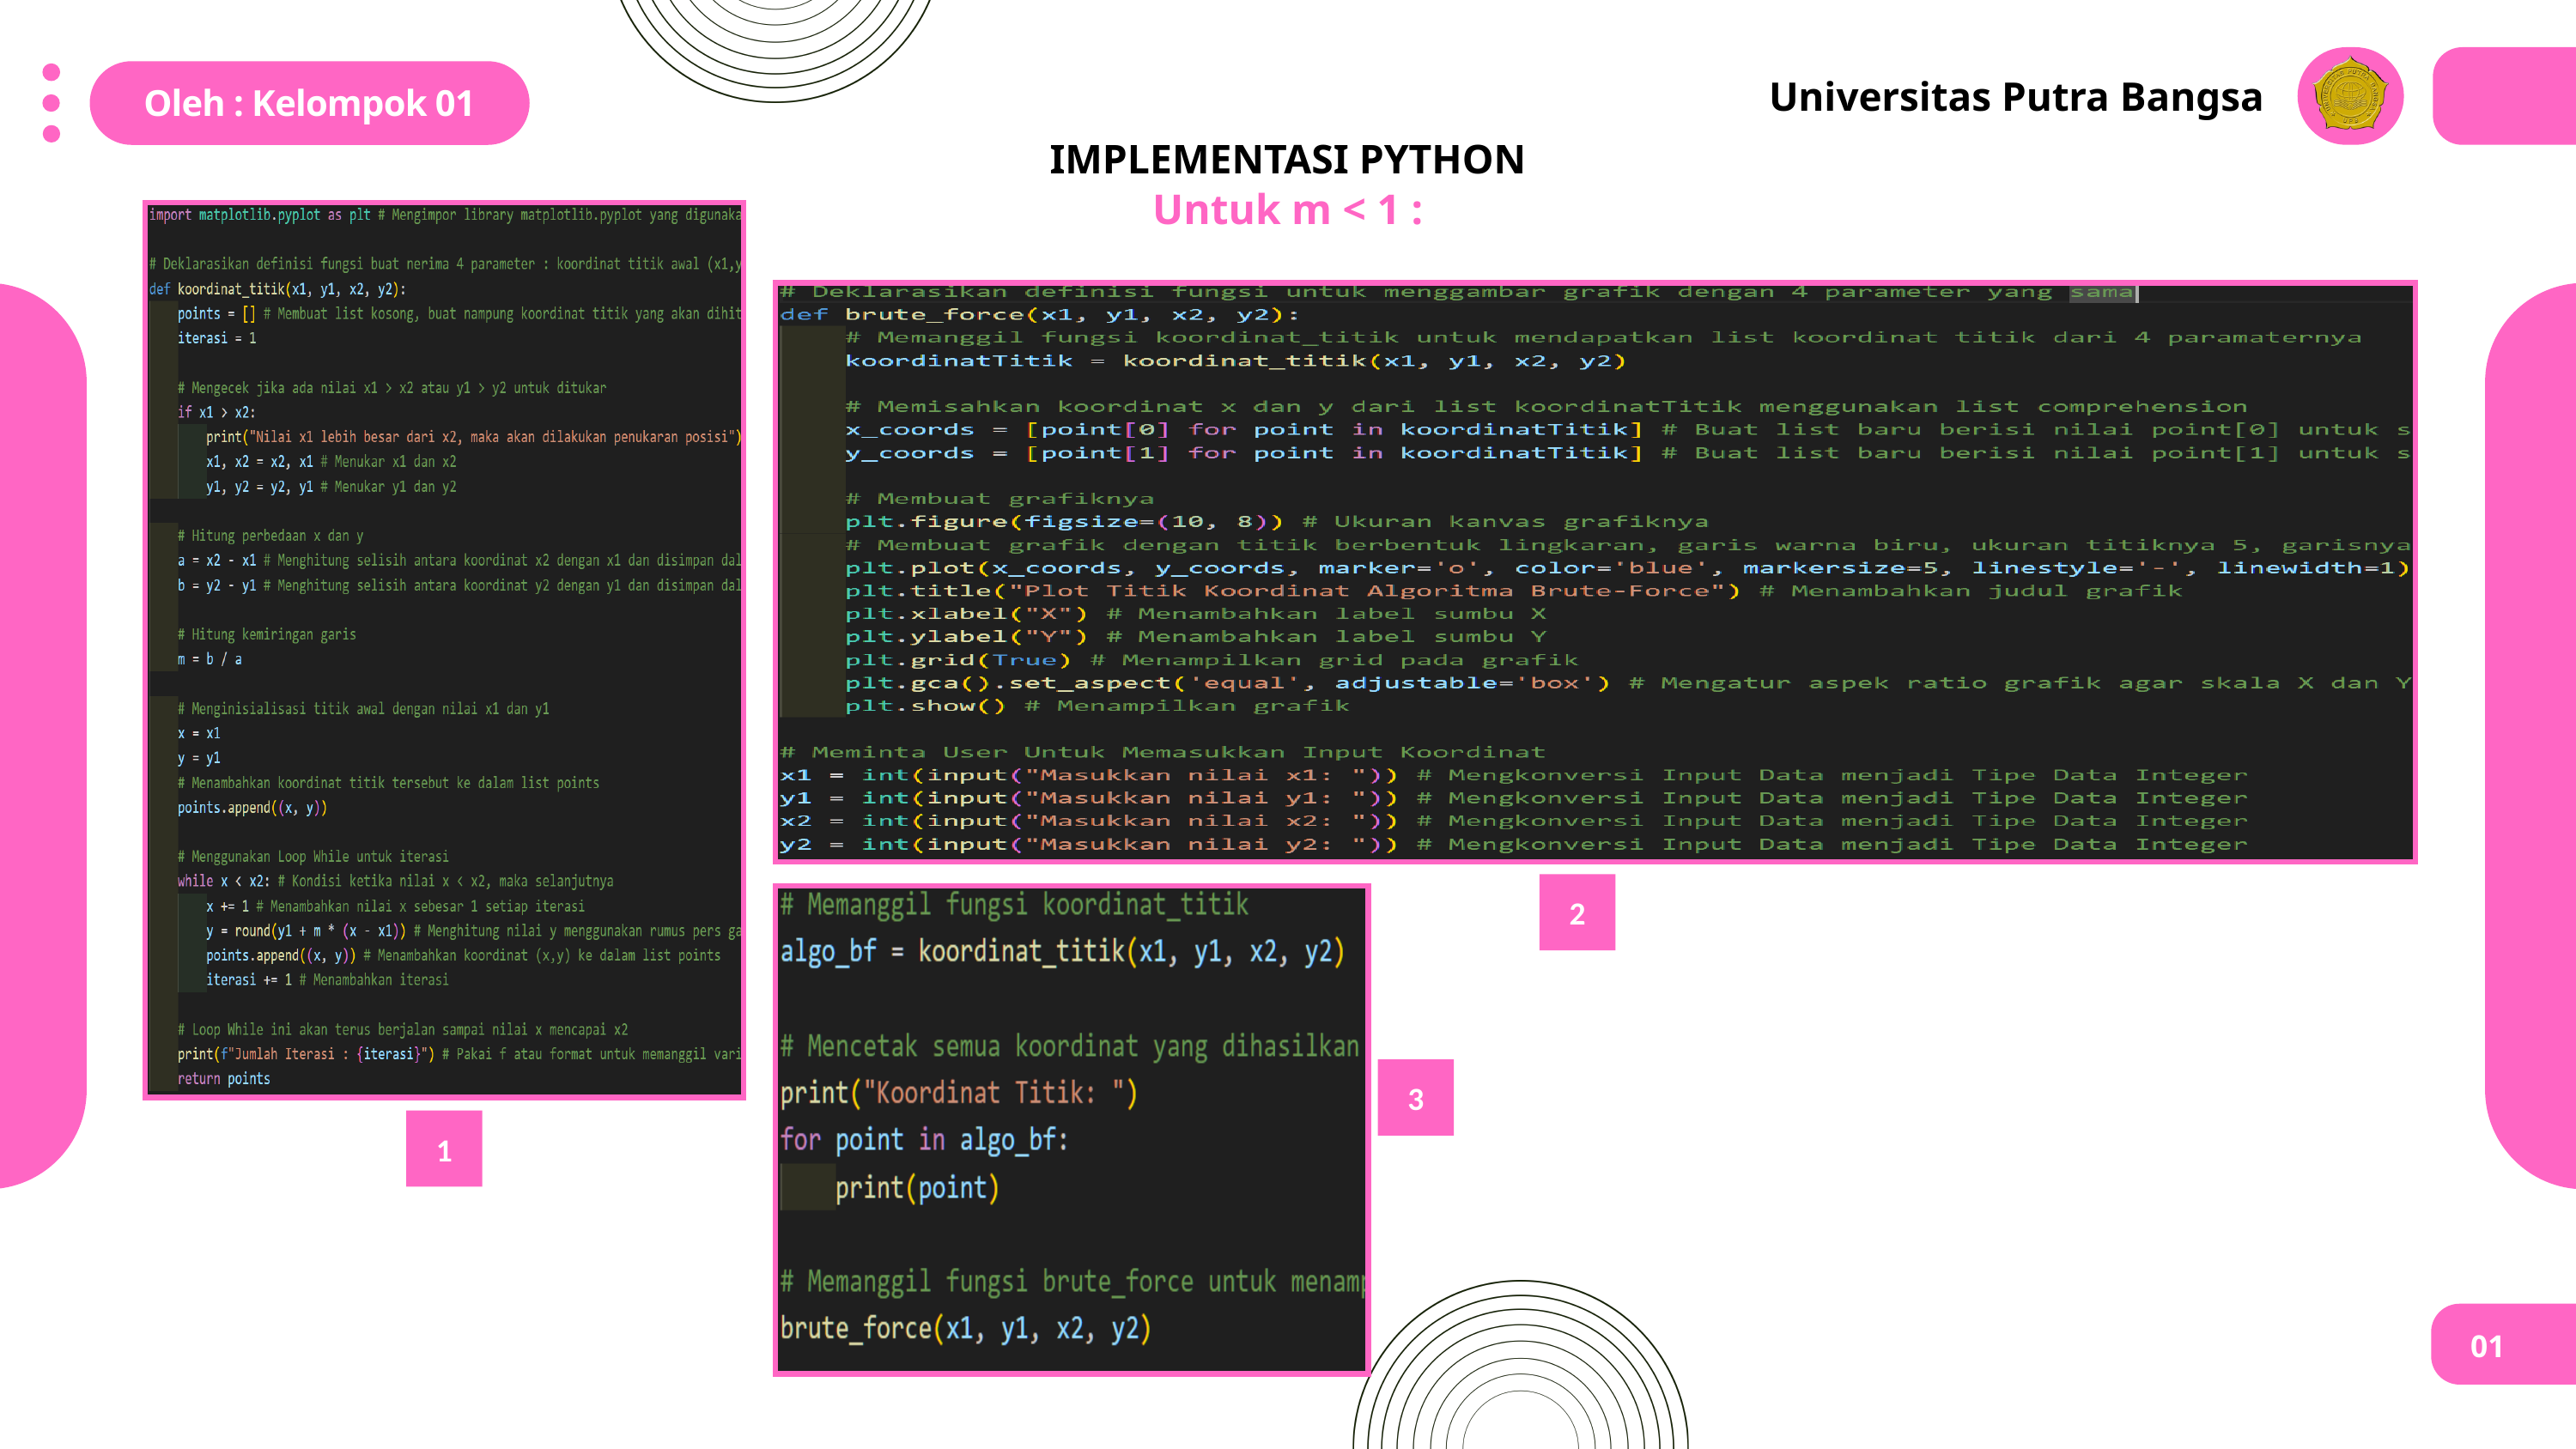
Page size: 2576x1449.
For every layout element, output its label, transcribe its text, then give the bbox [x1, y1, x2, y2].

text_box Untuk m < 1 : [998, 180, 1578, 233]
text_box IMPLEMENTASI PYTHON [892, 142, 1684, 182]
text_box [1352, 1280, 1689, 1449]
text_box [1718, 46, 2576, 145]
text_box [607, 0, 944, 104]
text_box [144, 202, 744, 1098]
text_box 1 [404, 1109, 484, 1189]
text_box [42, 61, 530, 145]
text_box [2431, 1303, 2576, 1385]
text_box [775, 886, 1369, 1374]
text_box 2 [1538, 872, 1617, 952]
text_box 3 [1376, 1058, 1455, 1137]
text_box [775, 282, 2416, 863]
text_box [0, 282, 88, 1190]
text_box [2484, 282, 2576, 1190]
